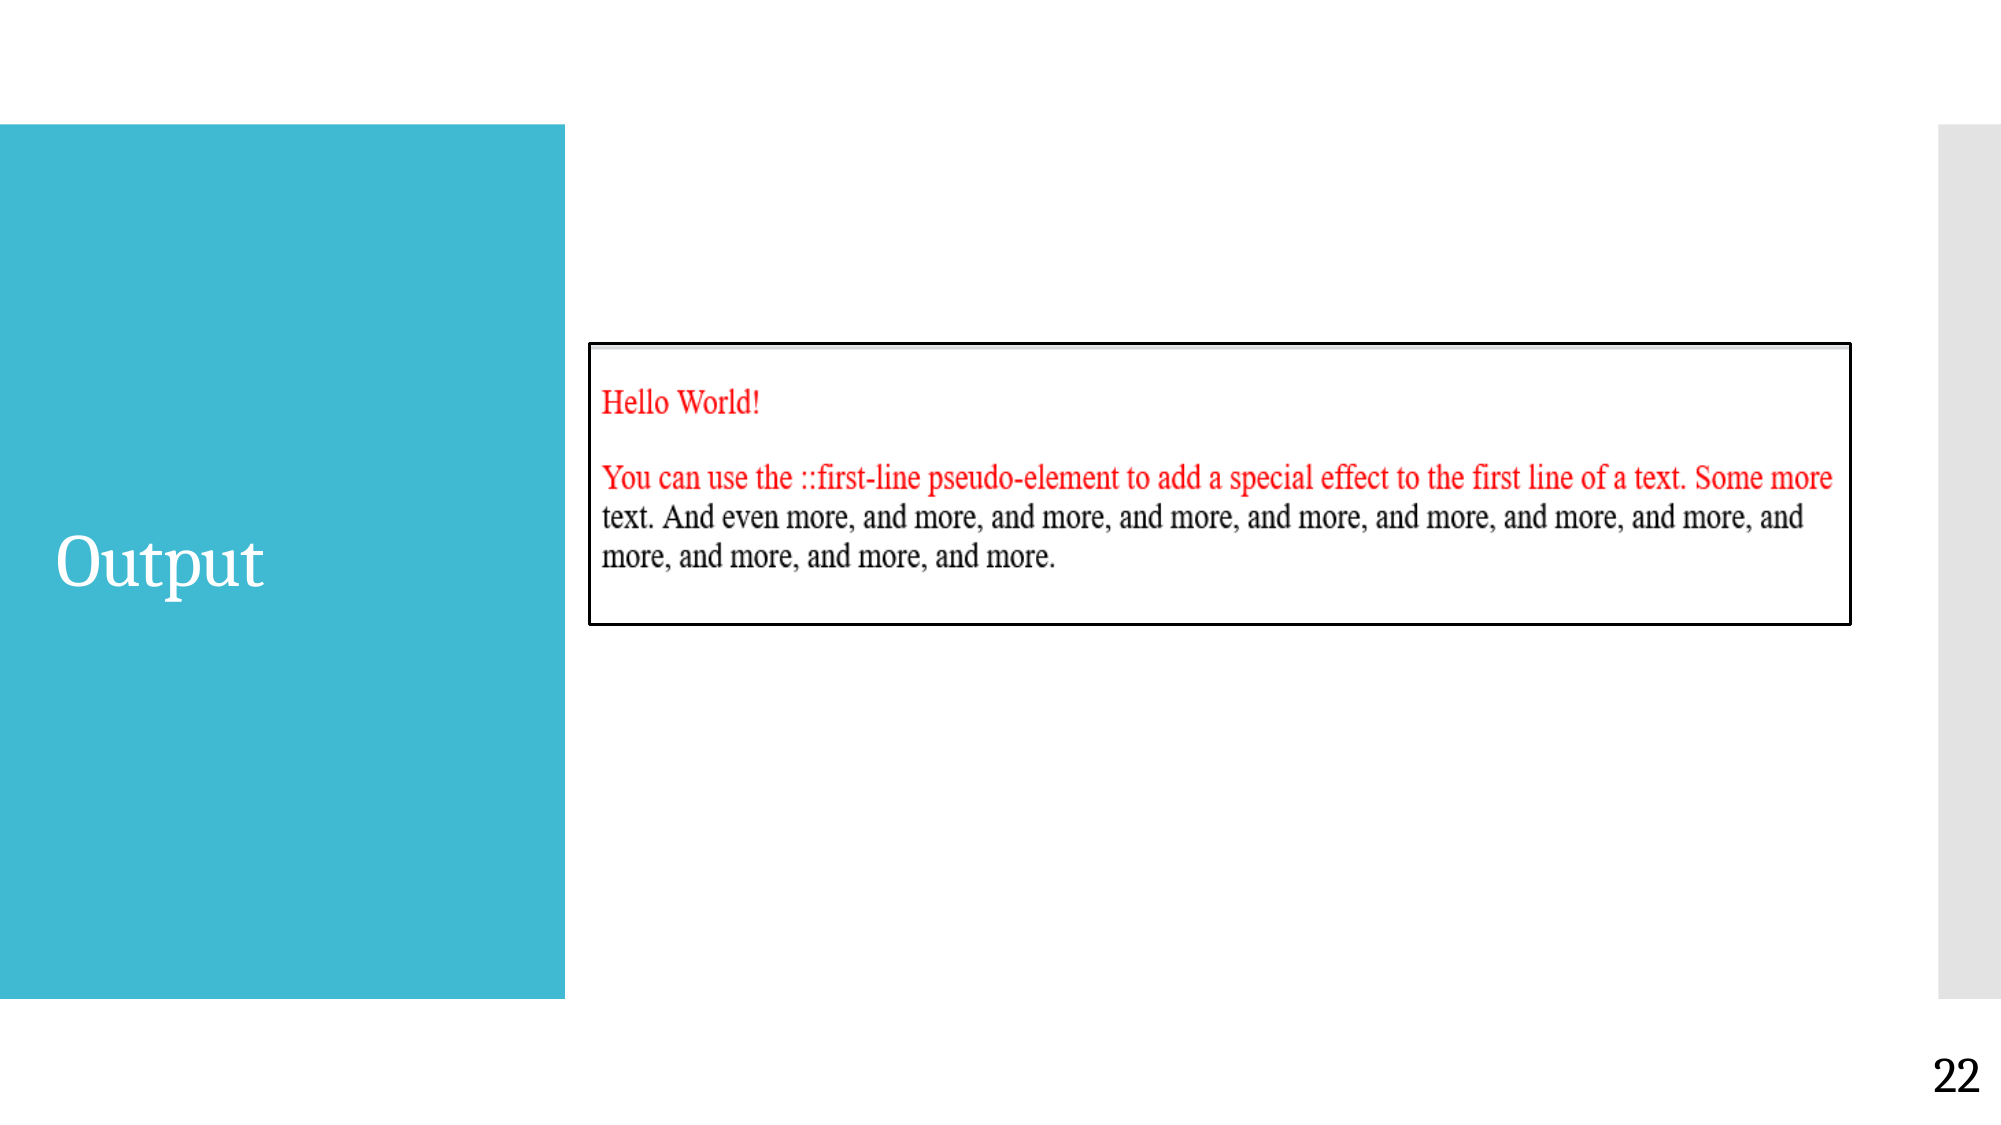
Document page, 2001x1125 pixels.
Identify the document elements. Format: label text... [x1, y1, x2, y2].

title Output [41, 184, 525, 940]
picture [590, 344, 1850, 624]
slide_number 22 [1744, 1042, 1996, 1103]
